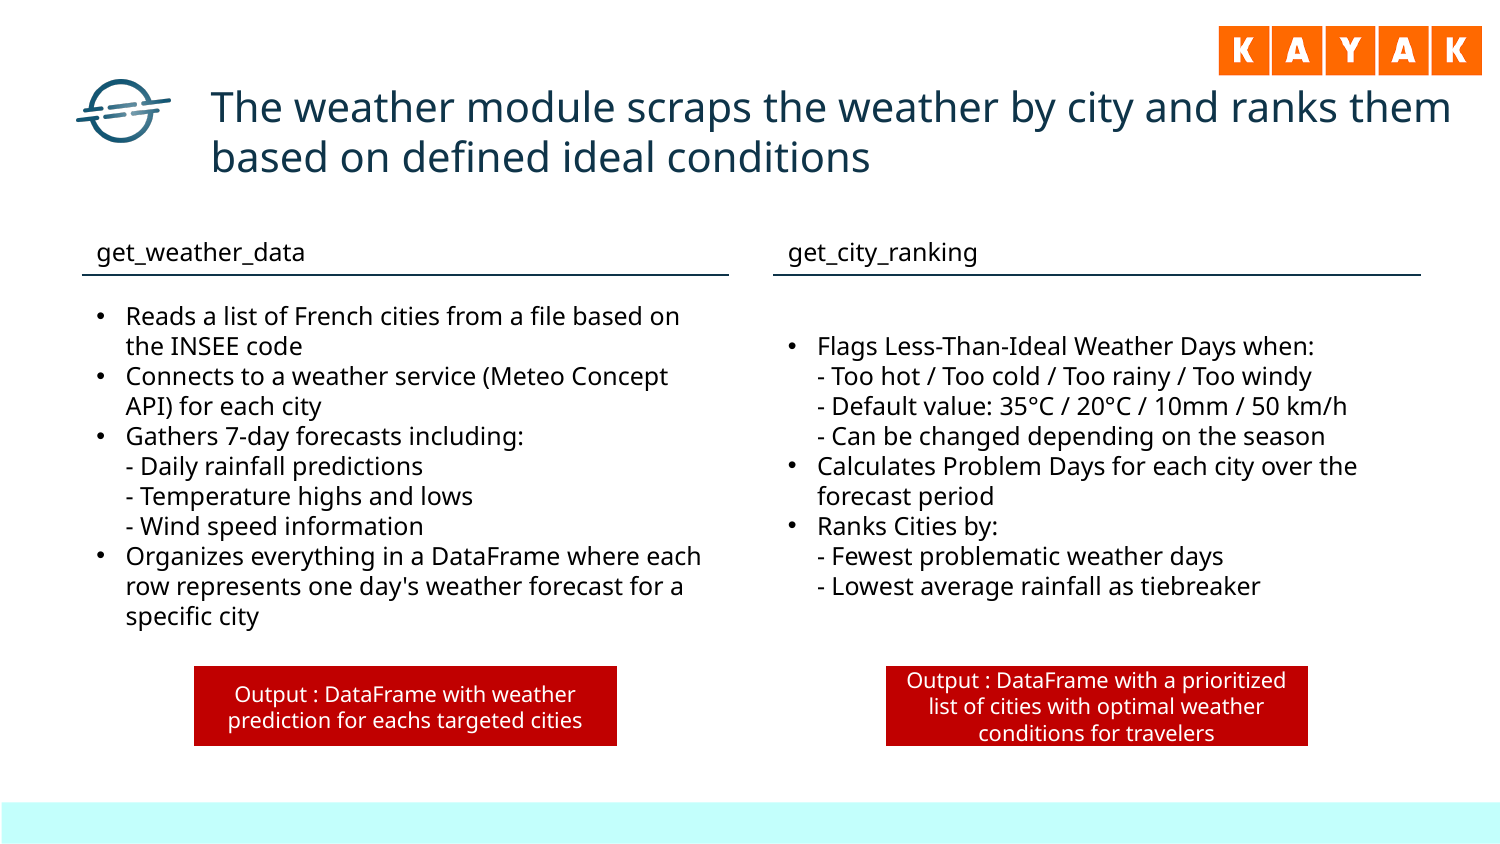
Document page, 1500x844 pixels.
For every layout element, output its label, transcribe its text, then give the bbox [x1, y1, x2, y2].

text_box [1, 802, 1500, 844]
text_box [81, 228, 730, 276]
text_box Reads a list of French cities from a file based on the INSEE code Connects to a weather service (Meteo Concept API) for each city Gathers 7-day forecasts including: - Daily rainfall predictions - Temperature highs and lows - Wind speed information Organizes everything in a DataFrame where each row represents one day's weather forecast for a specific city [81, 293, 730, 638]
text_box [772, 228, 1421, 276]
title The weather module scraps the weather by city and ranks them based on defined ideal conditions [195, 66, 1472, 154]
text_box Flags Less-Than-Ideal Weather Days when: - Too hot / Too cold / Too rainy / Too windy - Default value: 35°C / 20°C / 10mm / 50 km/h - Can be changed depending on the season Calculates Problem Days for each city over the forecast period Ranks Cities by: - Fewest problematic weather days - Lowest average rainfall as tiebreaker [773, 323, 1421, 608]
picture [75, 78, 171, 143]
picture [1217, 26, 1483, 81]
text_box Output : DataFrame with weather prediction for eachs targeted cities [190, 662, 621, 751]
text_box Output : DataFrame with a prioritized list of cities with optimal weather conditions for travelers [881, 662, 1312, 751]
